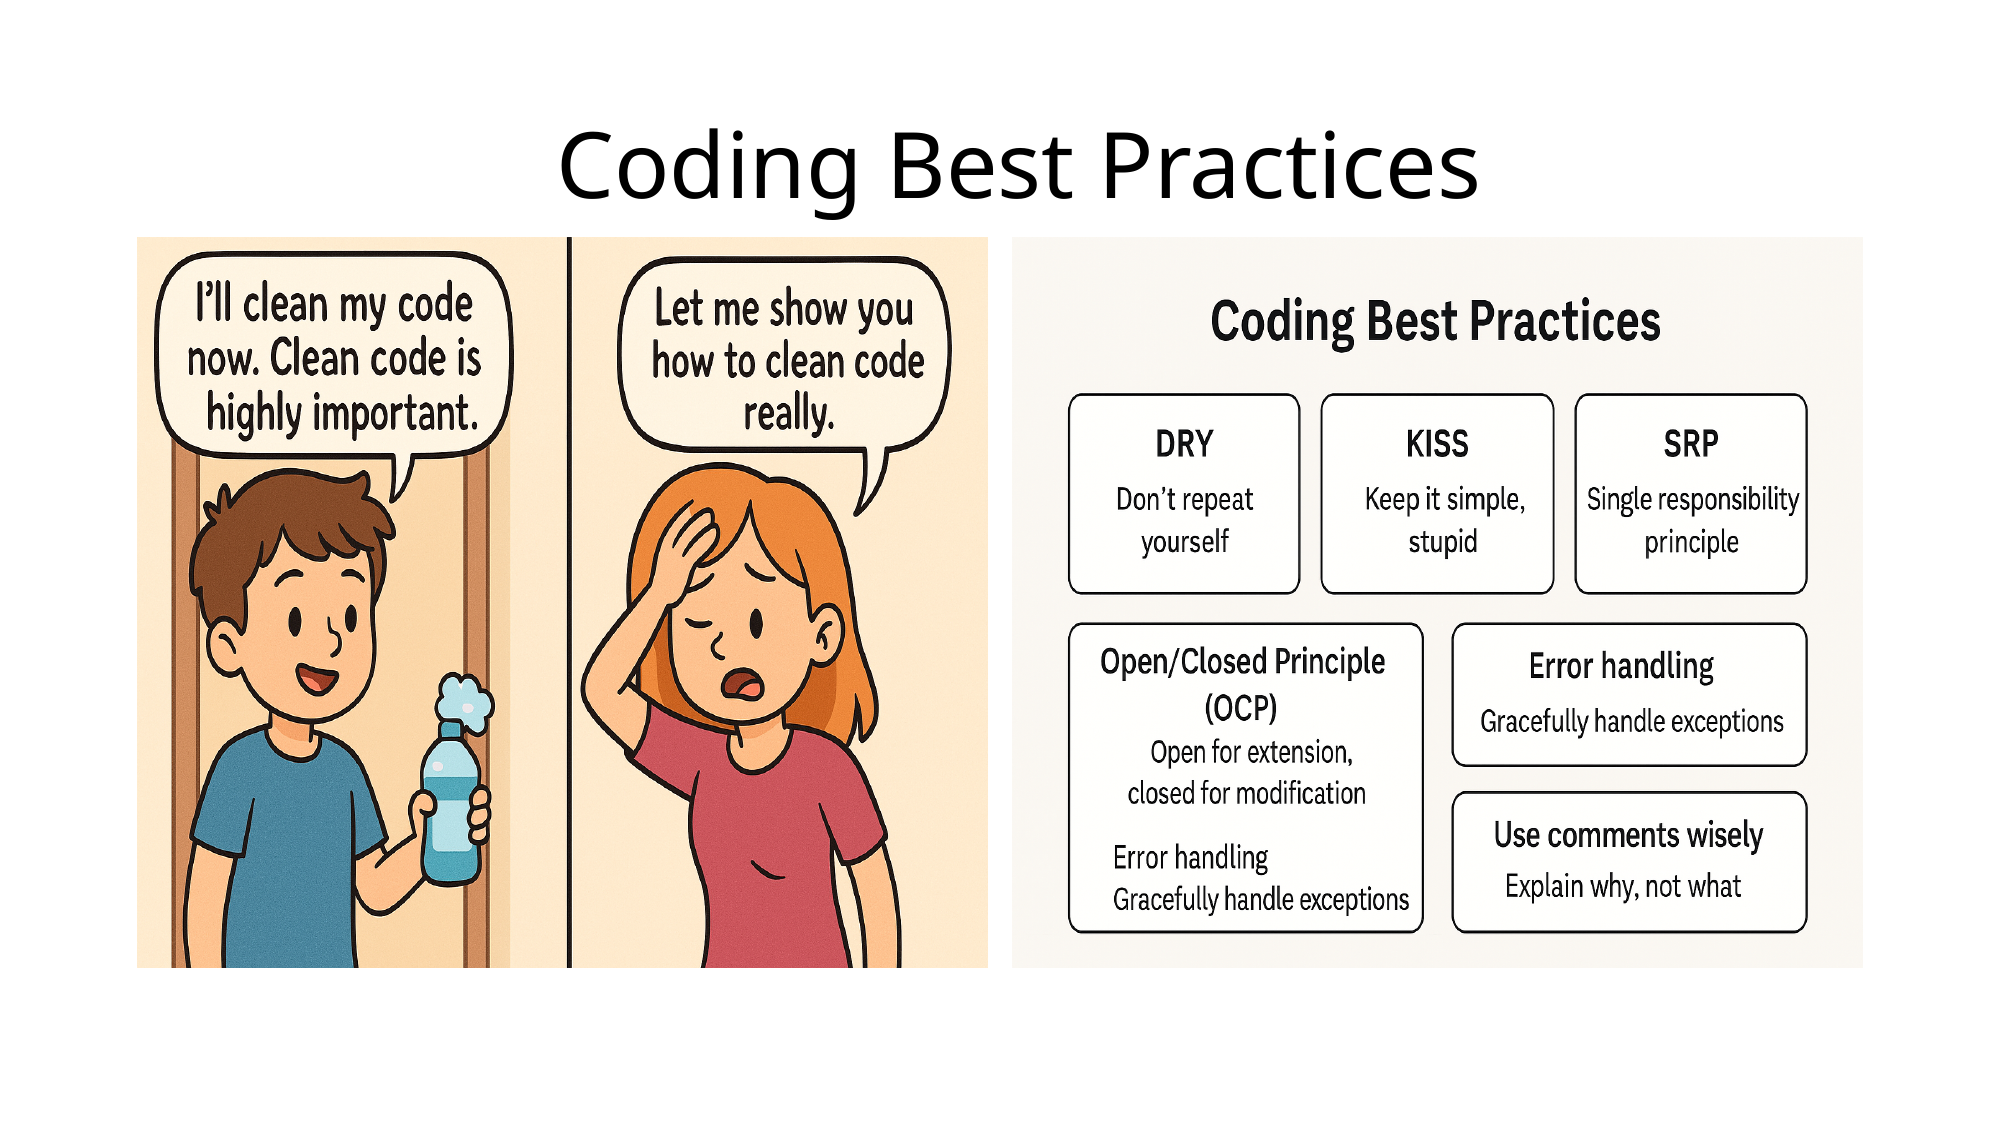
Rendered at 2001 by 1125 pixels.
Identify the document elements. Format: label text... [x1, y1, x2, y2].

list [1012, 237, 1863, 968]
title Coding Best Practices [137, 59, 1863, 278]
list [137, 237, 988, 968]
